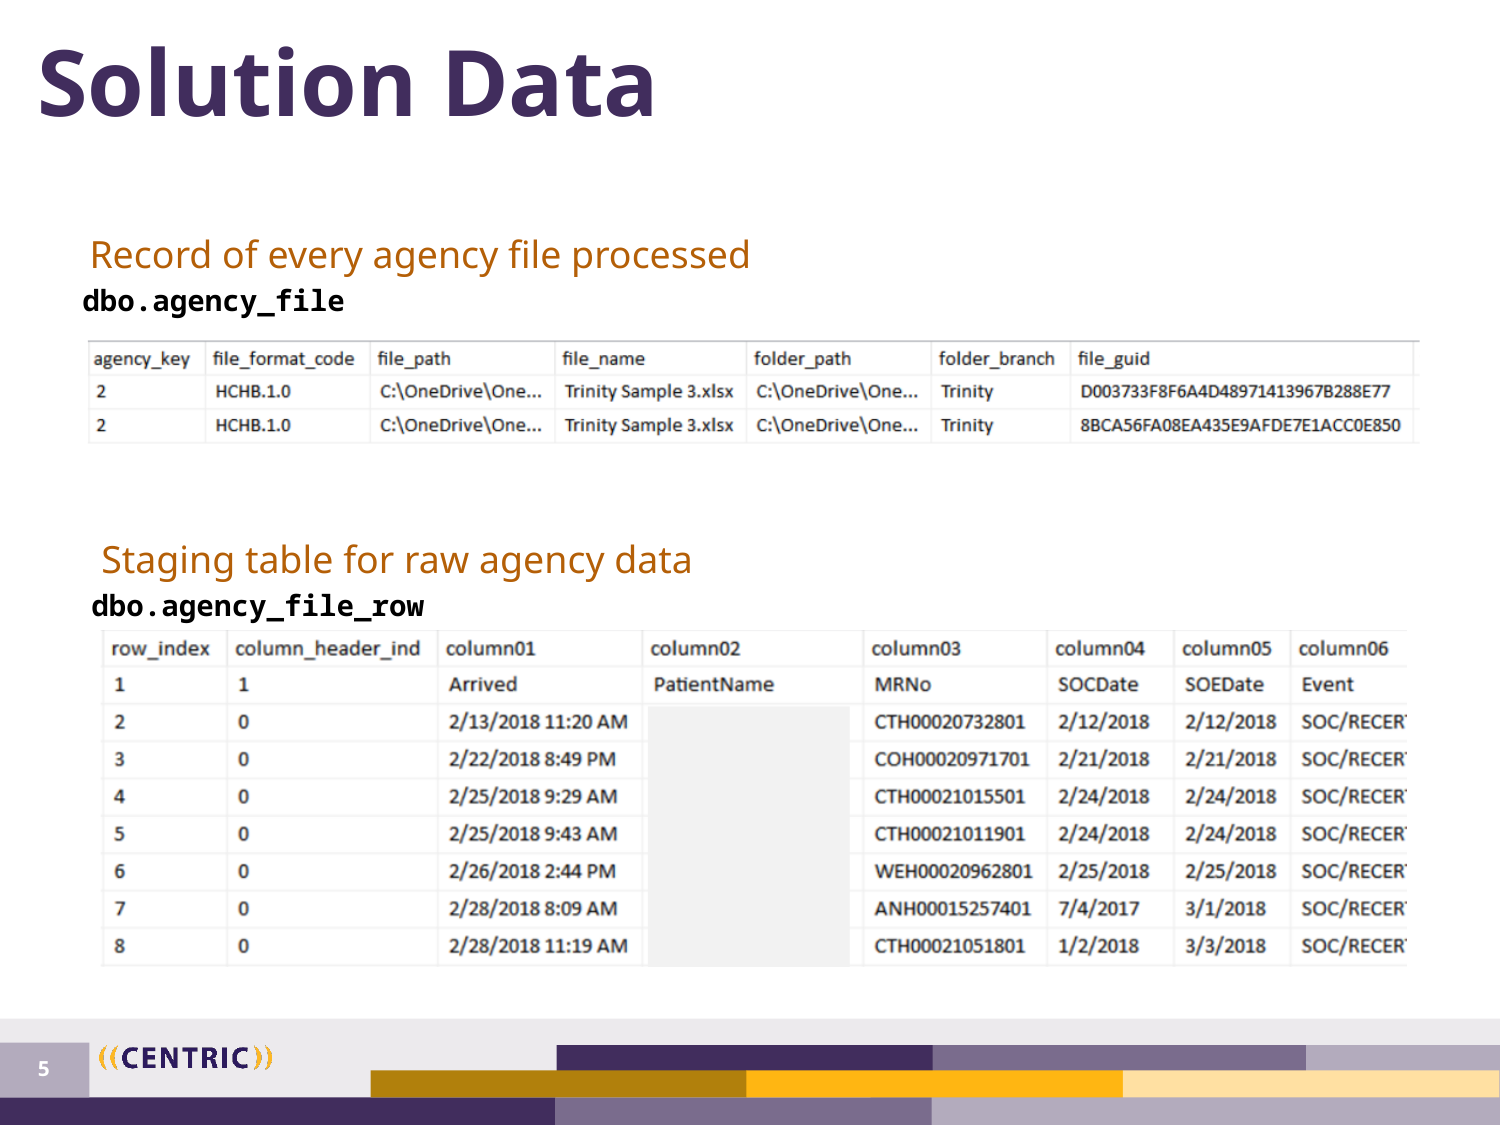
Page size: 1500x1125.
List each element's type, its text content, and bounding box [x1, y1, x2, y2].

text_box dbo.agency_file [67, 274, 360, 325]
text_box dbo.agency_file_row [76, 579, 439, 630]
title Solution Data [37, 37, 1463, 124]
slide_number 5 [11, 1058, 76, 1081]
picture [99, 1045, 272, 1070]
picture [87, 339, 1420, 444]
text_box Staging table for raw agency data [86, 528, 709, 589]
text_box Record of every agency file processed [74, 223, 767, 284]
picture [100, 629, 1408, 967]
